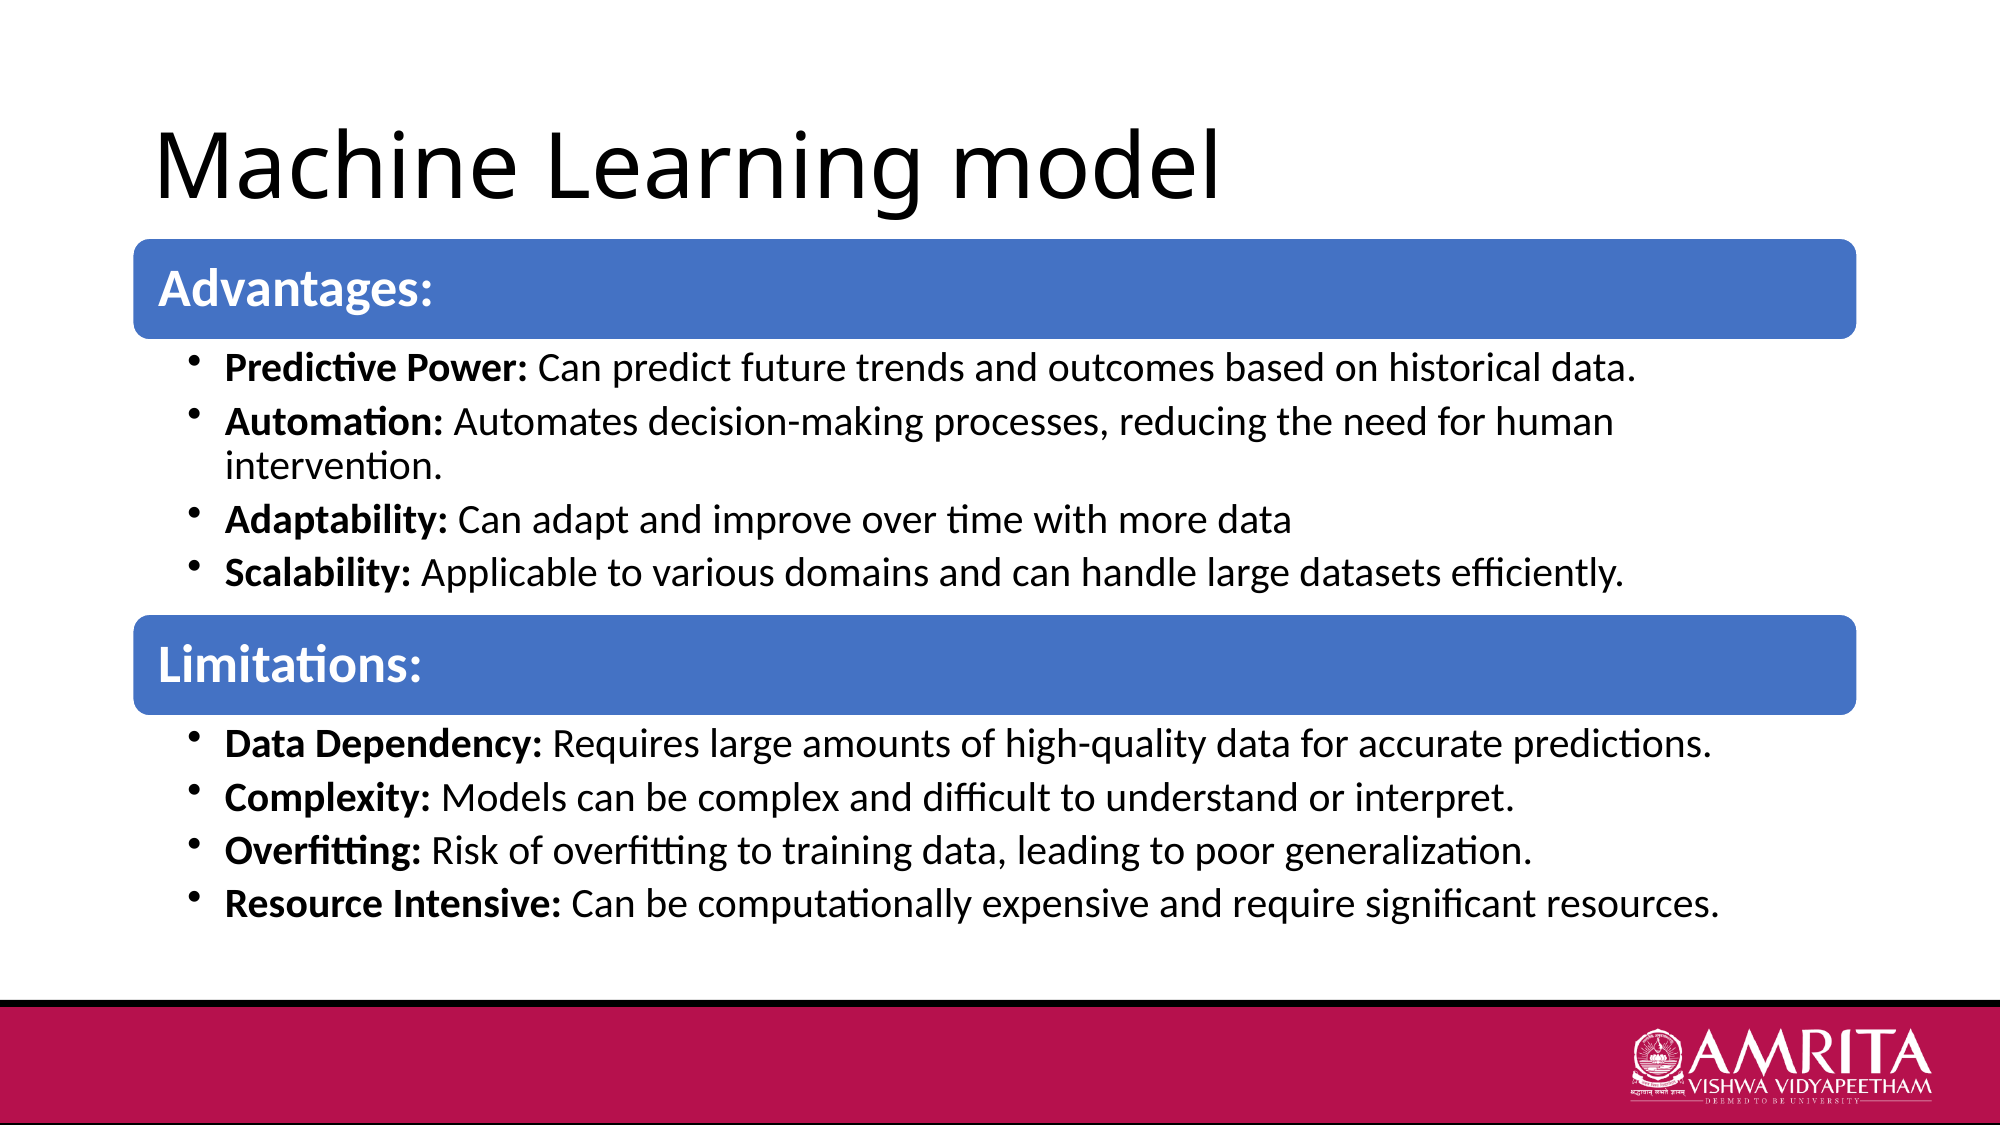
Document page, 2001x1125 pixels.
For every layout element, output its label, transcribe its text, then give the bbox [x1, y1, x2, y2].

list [132, 232, 1858, 947]
picture [1622, 1011, 1940, 1113]
title Machine Learning model [137, 59, 1863, 278]
